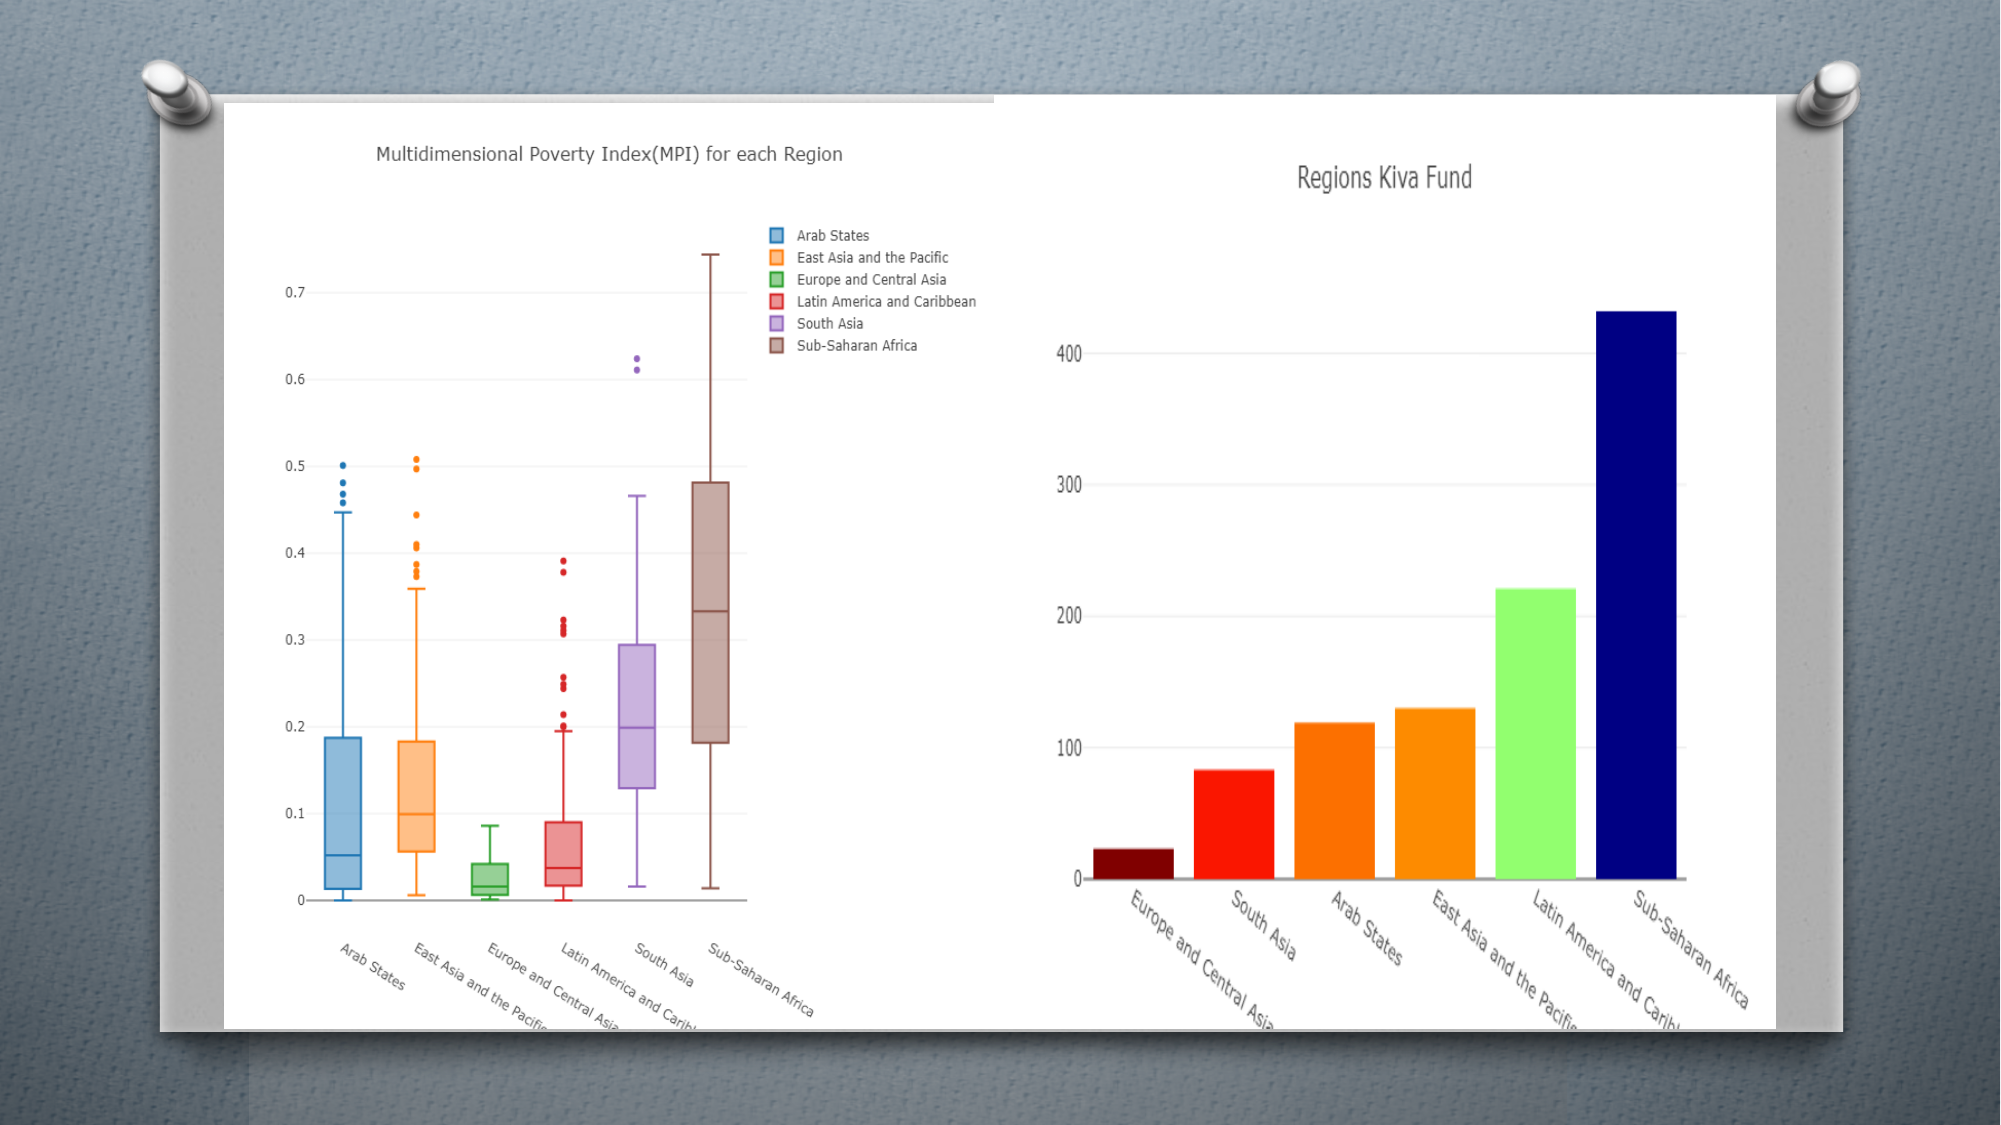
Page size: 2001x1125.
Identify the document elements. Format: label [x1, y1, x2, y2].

picture [107, 24, 1911, 1029]
